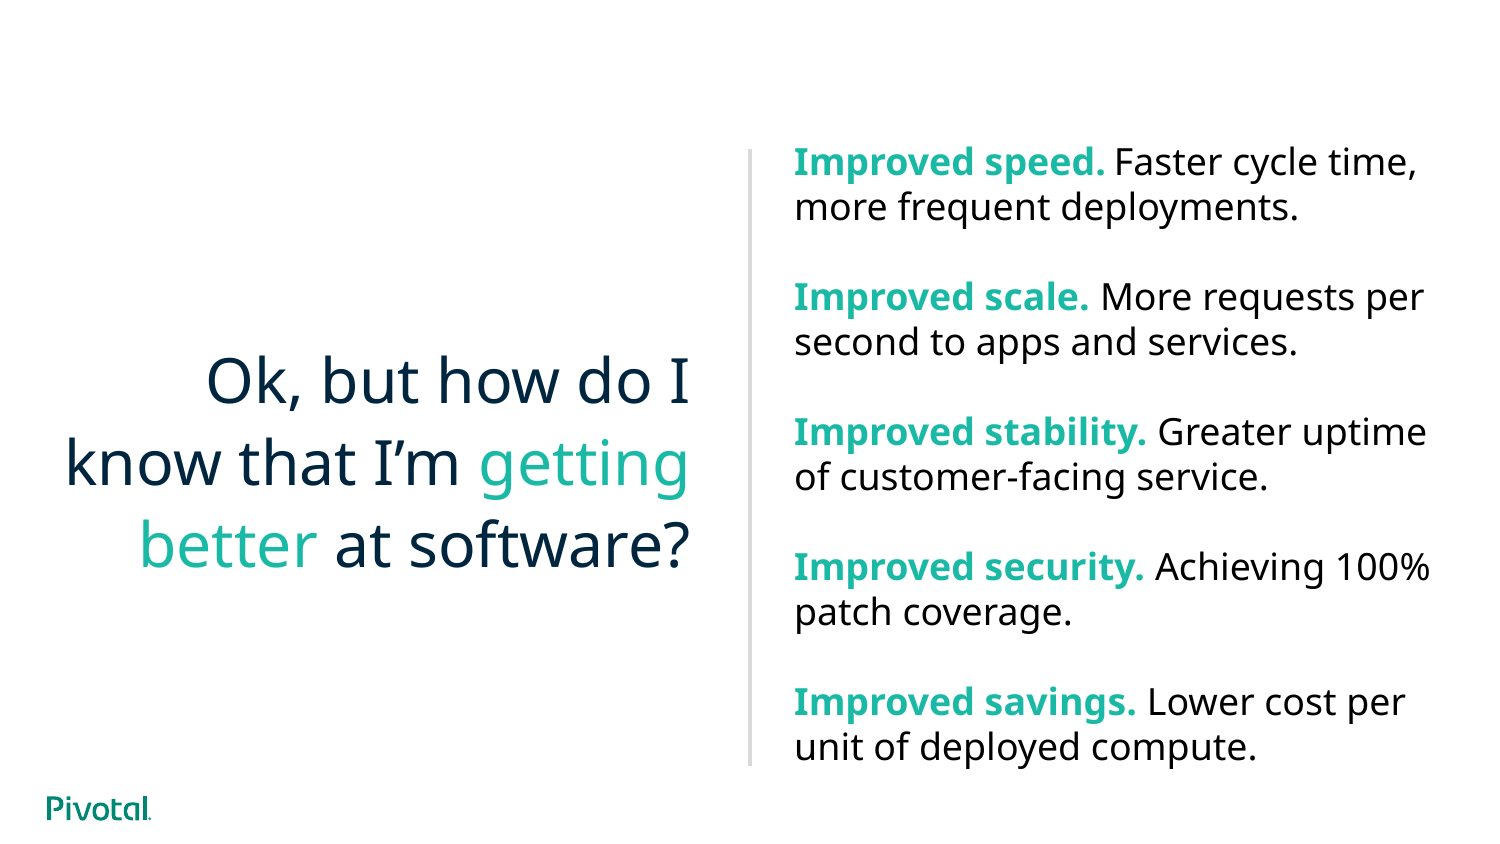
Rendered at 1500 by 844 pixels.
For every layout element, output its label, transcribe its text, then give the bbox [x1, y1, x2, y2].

list Ok, but how do I know that I’m getting better at software? [45, 147, 707, 767]
list Improved speed. Faster cycle time, more frequent deployments. Improved scale. More requests per second to apps and services. Improved stability. Greater uptime of customer-facing service. Improved security. Achieving 100% patch coverage. Improved savings. Lower cost per unit of deployed compute. [779, 122, 1454, 742]
